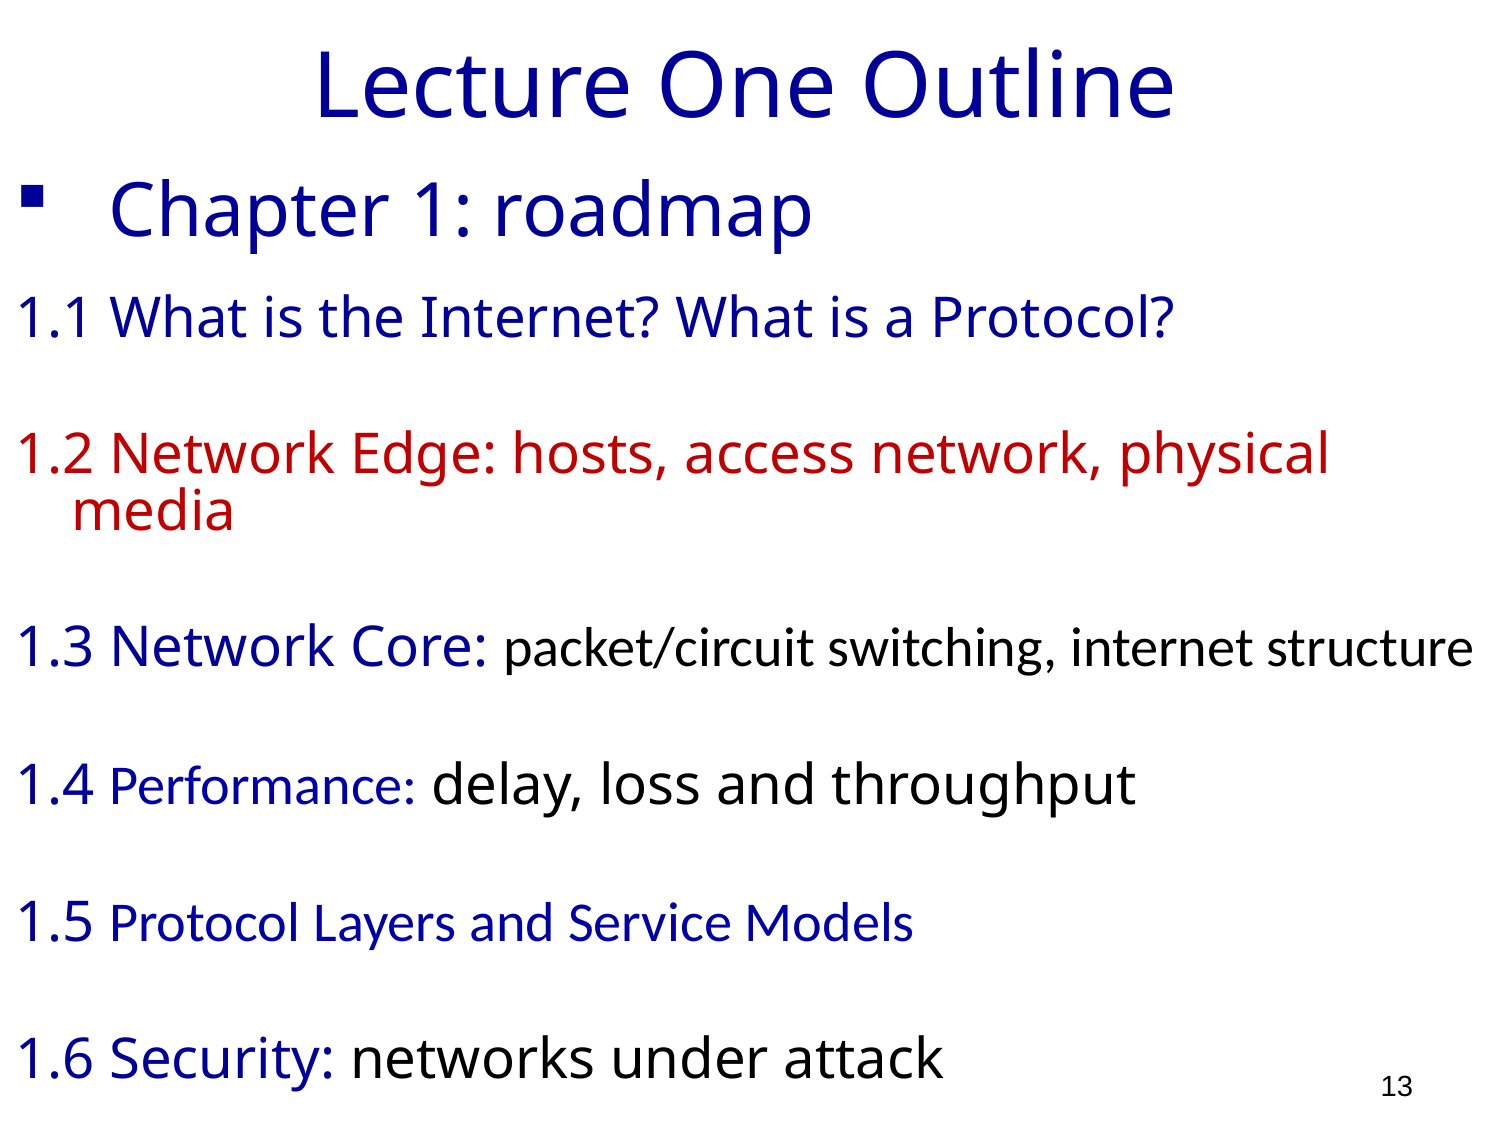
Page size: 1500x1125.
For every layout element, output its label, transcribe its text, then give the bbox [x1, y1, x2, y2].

text_box Lecture One Outline [16, 18, 1474, 147]
title Chapter 1: roadmap [0, 146, 1500, 266]
slide_number 13 [1365, 1059, 1477, 1106]
list 1.1 What is the Internet? What is a Protocol? 1.2 Network Edge: hosts, access network, physical media 1.3 Network Core: packet/circuit switching, internet structure 1.4 Performance: delay, loss and throughput 1.5 Protocol Layers and Service Models 1.6 Security: networks under attack [0, 283, 1500, 1125]
